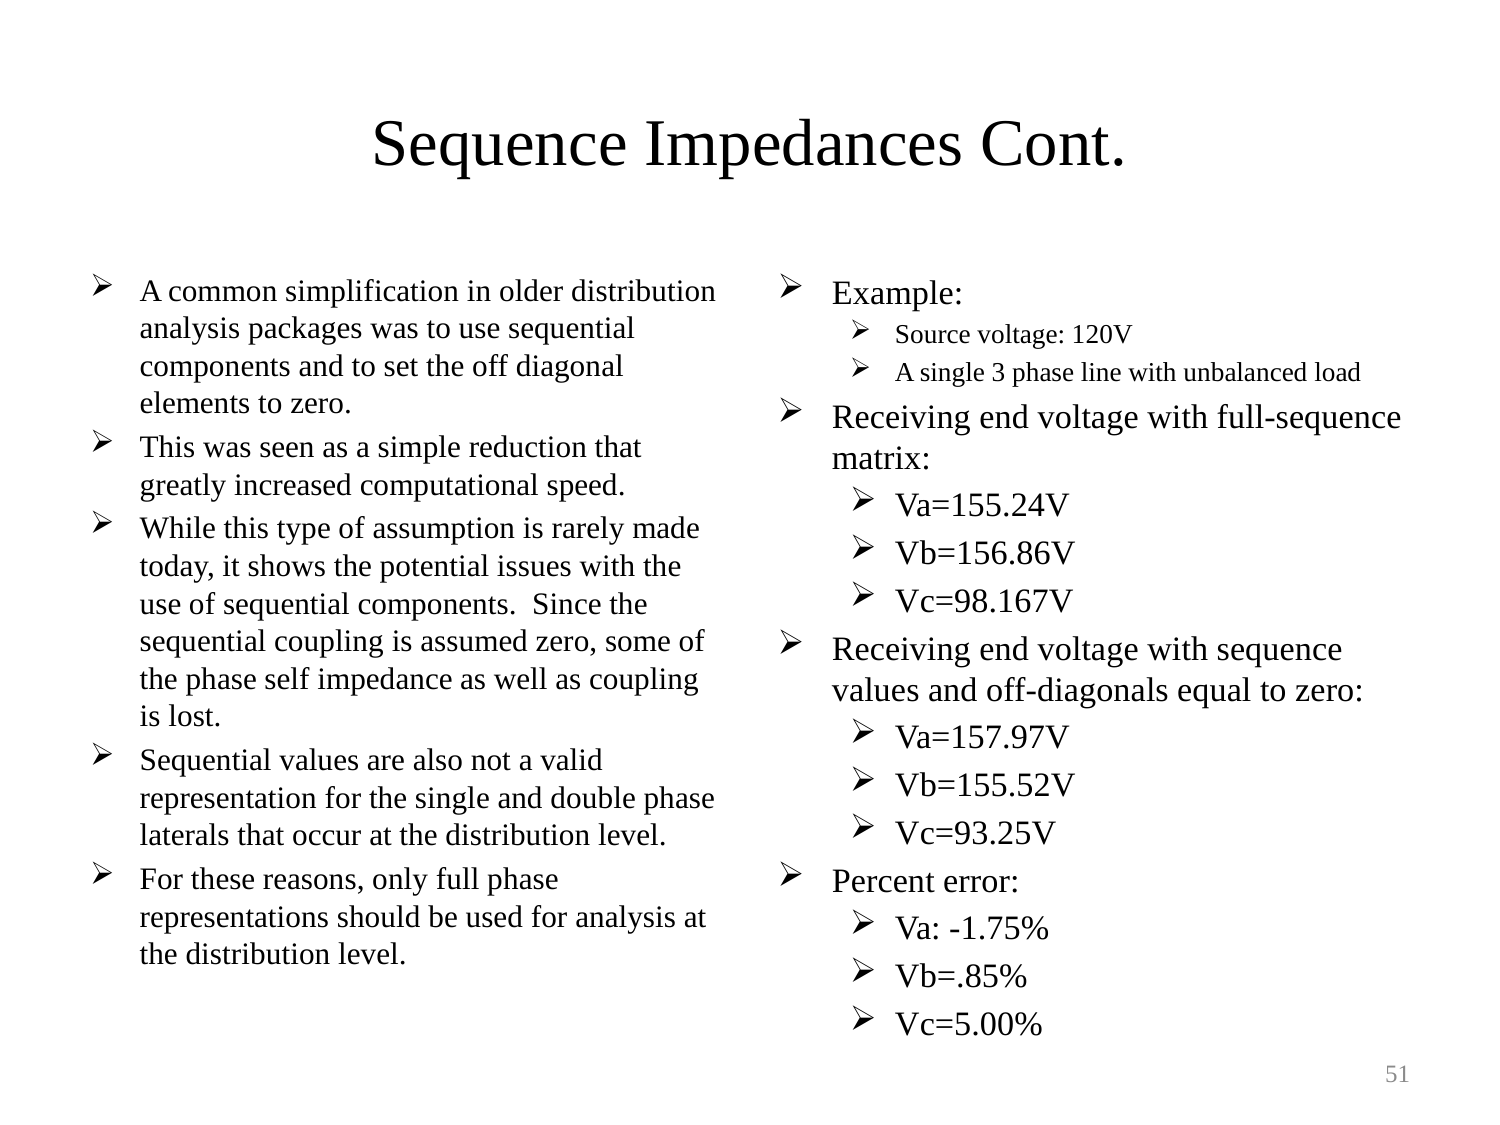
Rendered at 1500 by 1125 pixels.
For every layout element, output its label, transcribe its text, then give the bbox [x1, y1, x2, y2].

title Sequence Impedances Cont. [75, 45, 1425, 233]
list Example: Source voltage: 120V A single 3 phase line with unbalanced load Receiving end voltage with full-sequence matrix: Va=155.24V Vb=156.86V Vc=98.167V Receiving end voltage with sequence values and off-diagonals equal to zero: Va=157.97V Vb=155.52V Vc=93.25V Percent error: Va: -1.75% Vb=.85% Vc=5.00% [762, 262, 1425, 1050]
slide_number 51 [1074, 1042, 1425, 1103]
list A common simplification in older distribution analysis packages was to use sequential components and to set the off diagonal elements to zero. This was seen as a simple reduction that greatly increased computational speed. While this type of assumption is rarely made today, it shows the potential issues with the use of sequential components. Since the sequential coupling is assumed zero, some of the phase self impedance as well as coupling is lost. Sequential values are also not a valid representation for the single and double phase laterals that occur at the distribution level. For these reasons, only full phase representations should be used for analysis at the distribution level. [75, 262, 738, 1005]
